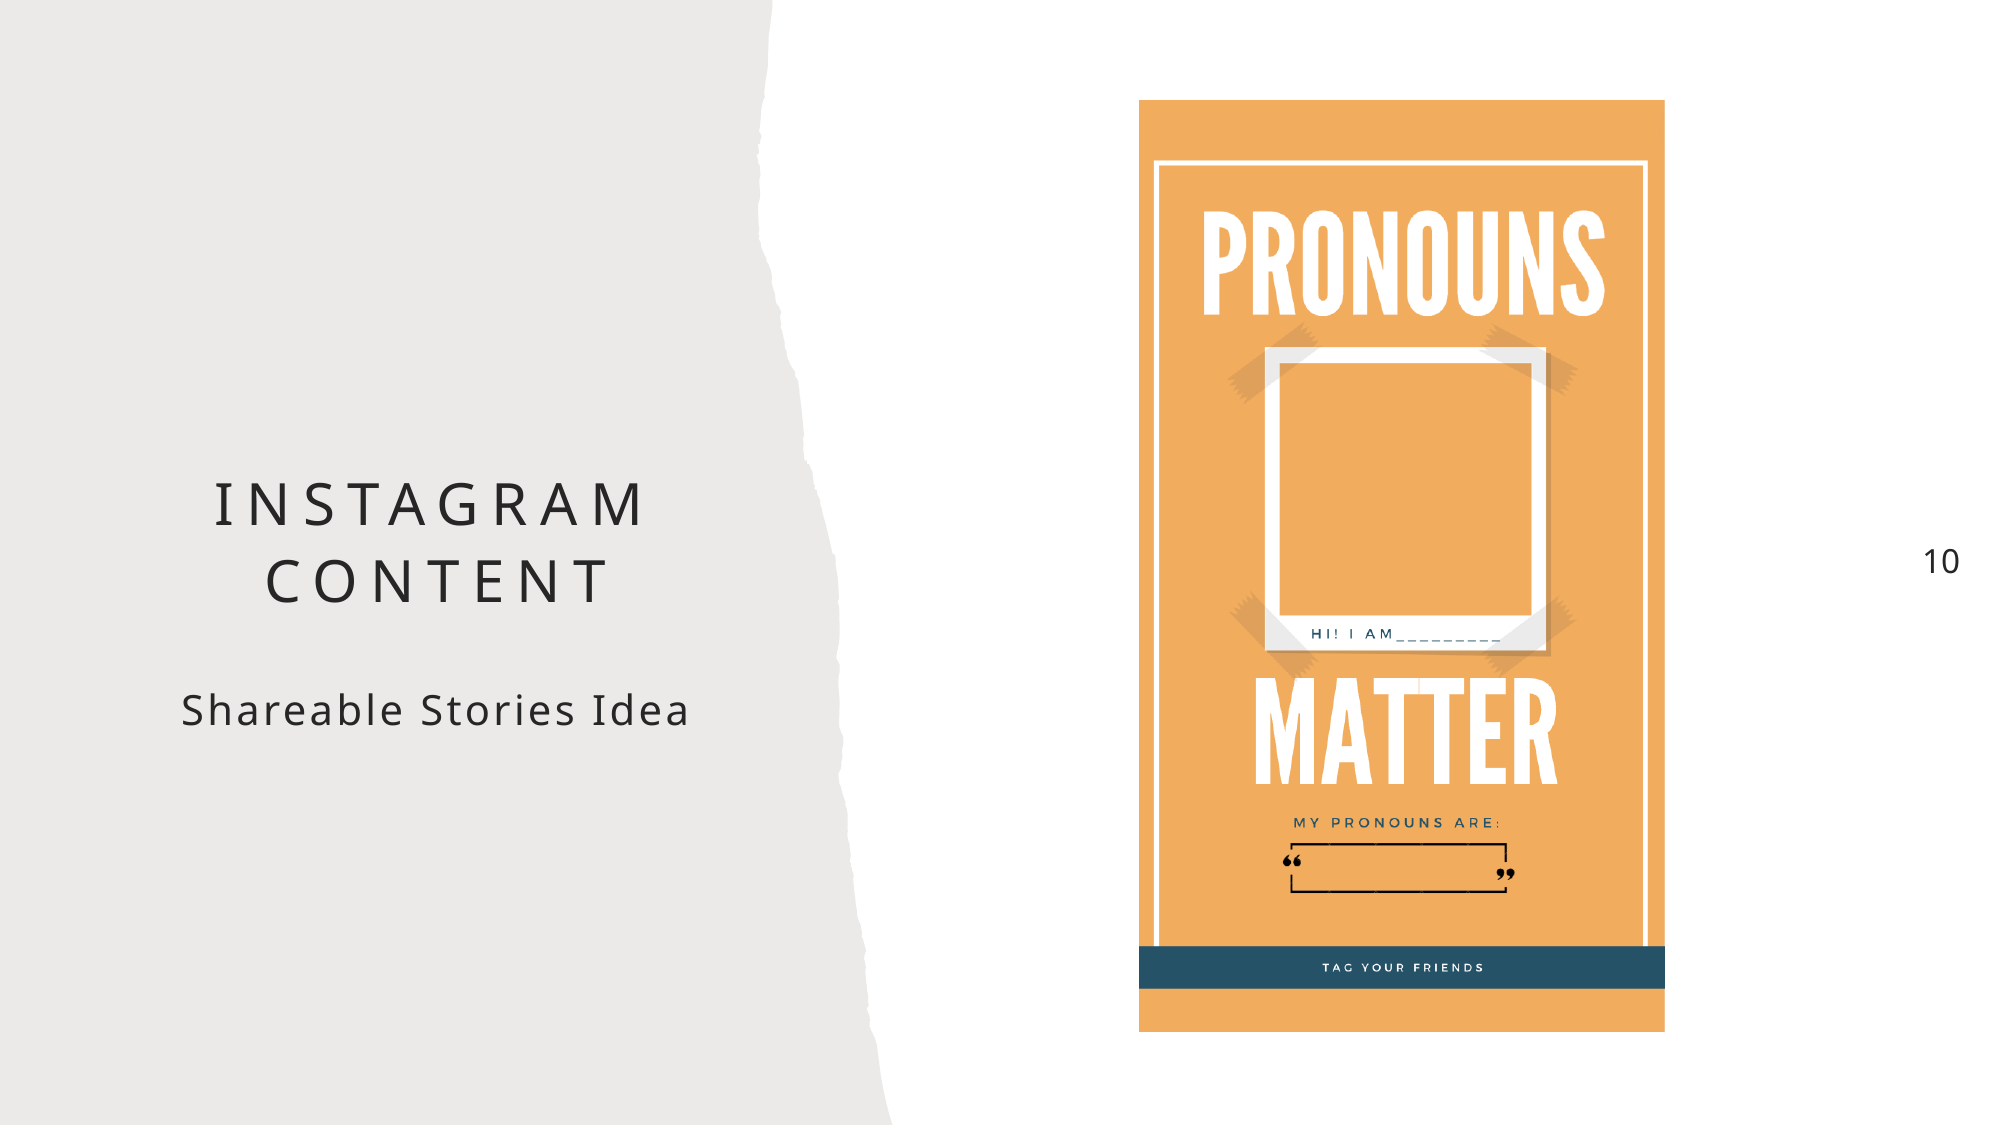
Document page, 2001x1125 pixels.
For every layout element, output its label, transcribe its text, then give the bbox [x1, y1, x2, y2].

text_box [759, 0, 1788, 1125]
text_box [0, 0, 894, 1125]
picture [1138, 100, 1665, 1032]
list Shareable Stories Idea [150, 676, 721, 863]
picture [1788, 0, 2000, 1125]
title Instagram Content [126, 162, 744, 622]
